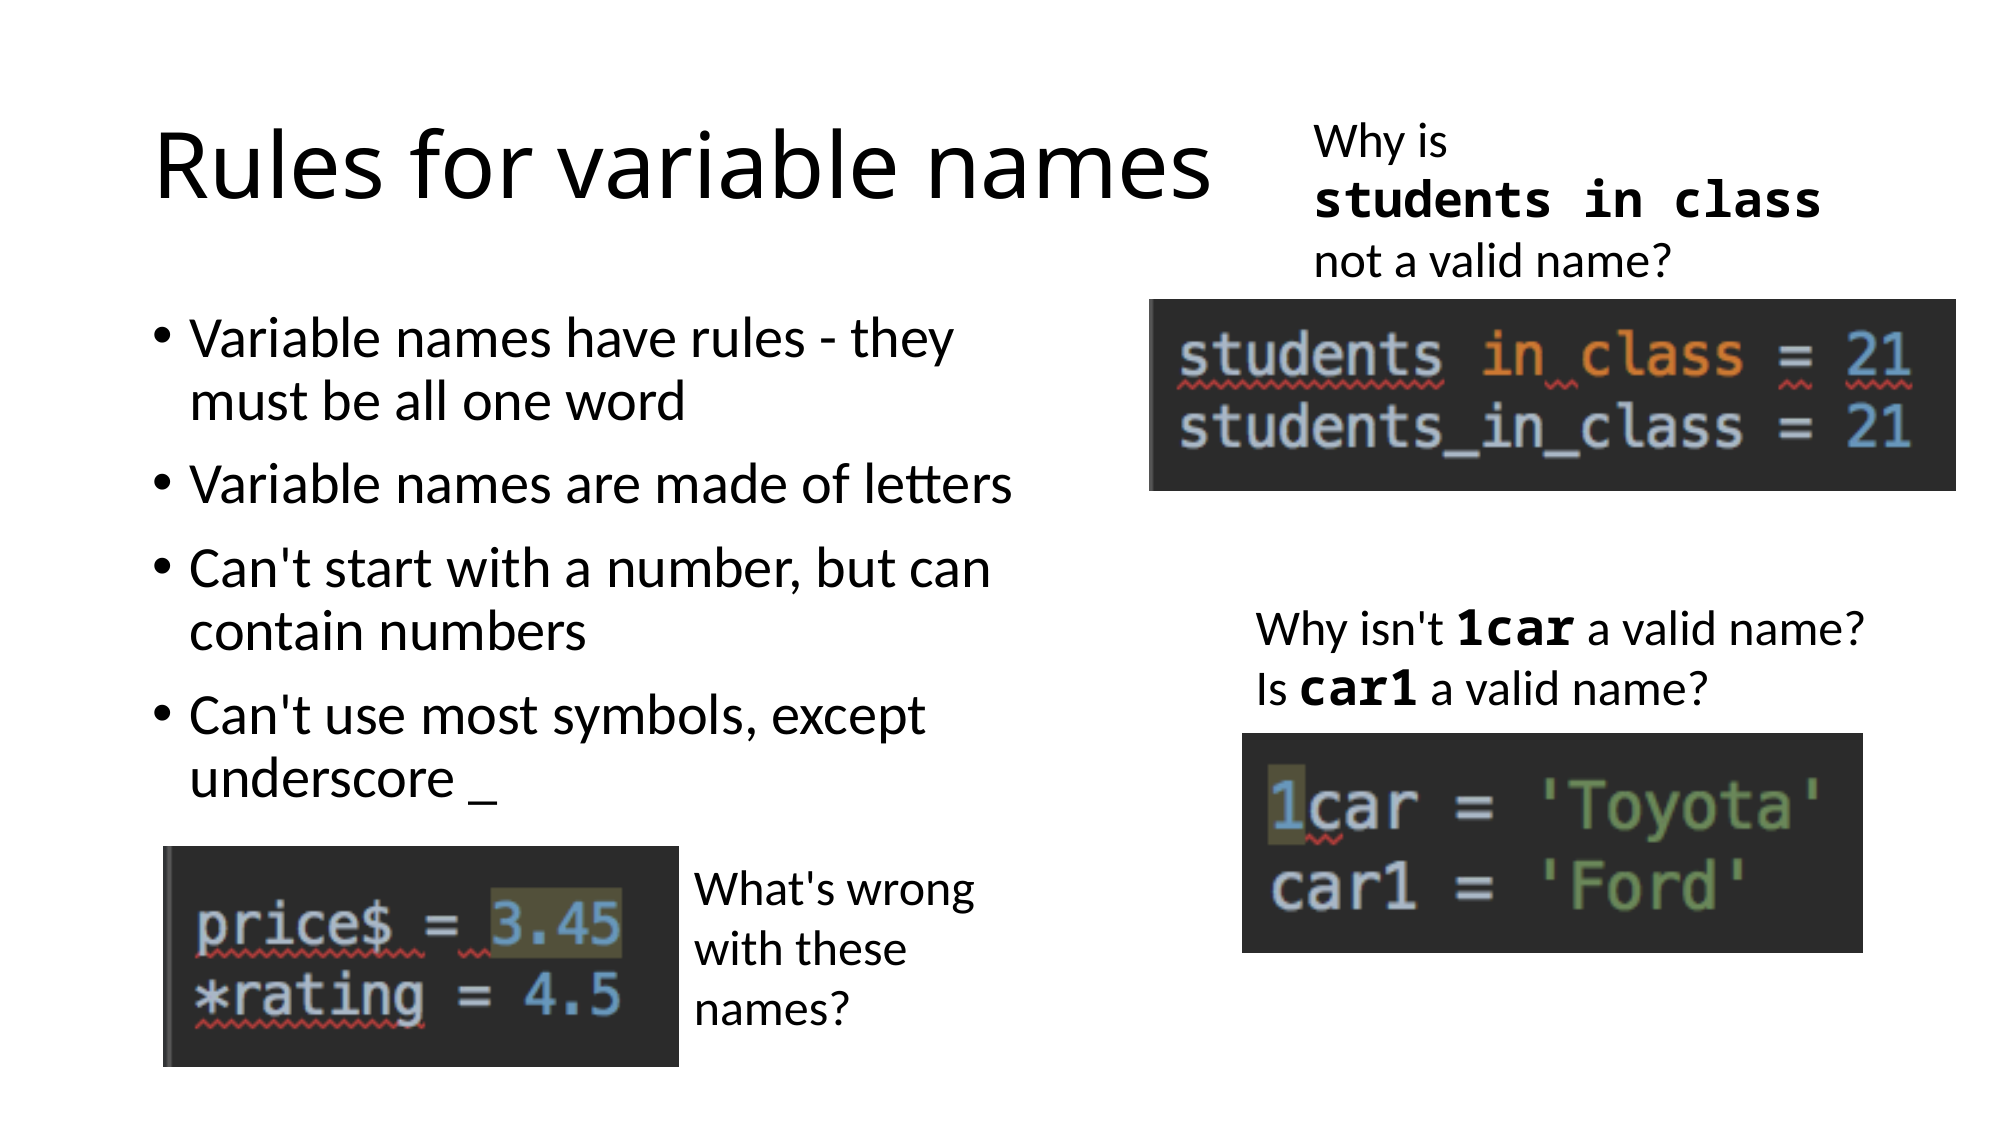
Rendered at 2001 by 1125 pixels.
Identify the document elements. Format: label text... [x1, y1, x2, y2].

picture [1242, 733, 1863, 953]
picture [1149, 299, 1956, 491]
title Rules for variable names [137, 59, 1863, 278]
list Variable names have rules - they must be all one word Variable names are made of letters Can't start with a number, but can contain numbers Can't use most symbols, except underscore _ [137, 299, 1039, 1014]
text_box What's wrong with these names? [679, 848, 999, 1043]
picture [163, 846, 679, 1067]
text_box Why is students in class not a valid name? [1298, 100, 1869, 296]
text_box Why isn't 1car a valid name? Is car1 a valid name? [1240, 588, 1882, 723]
